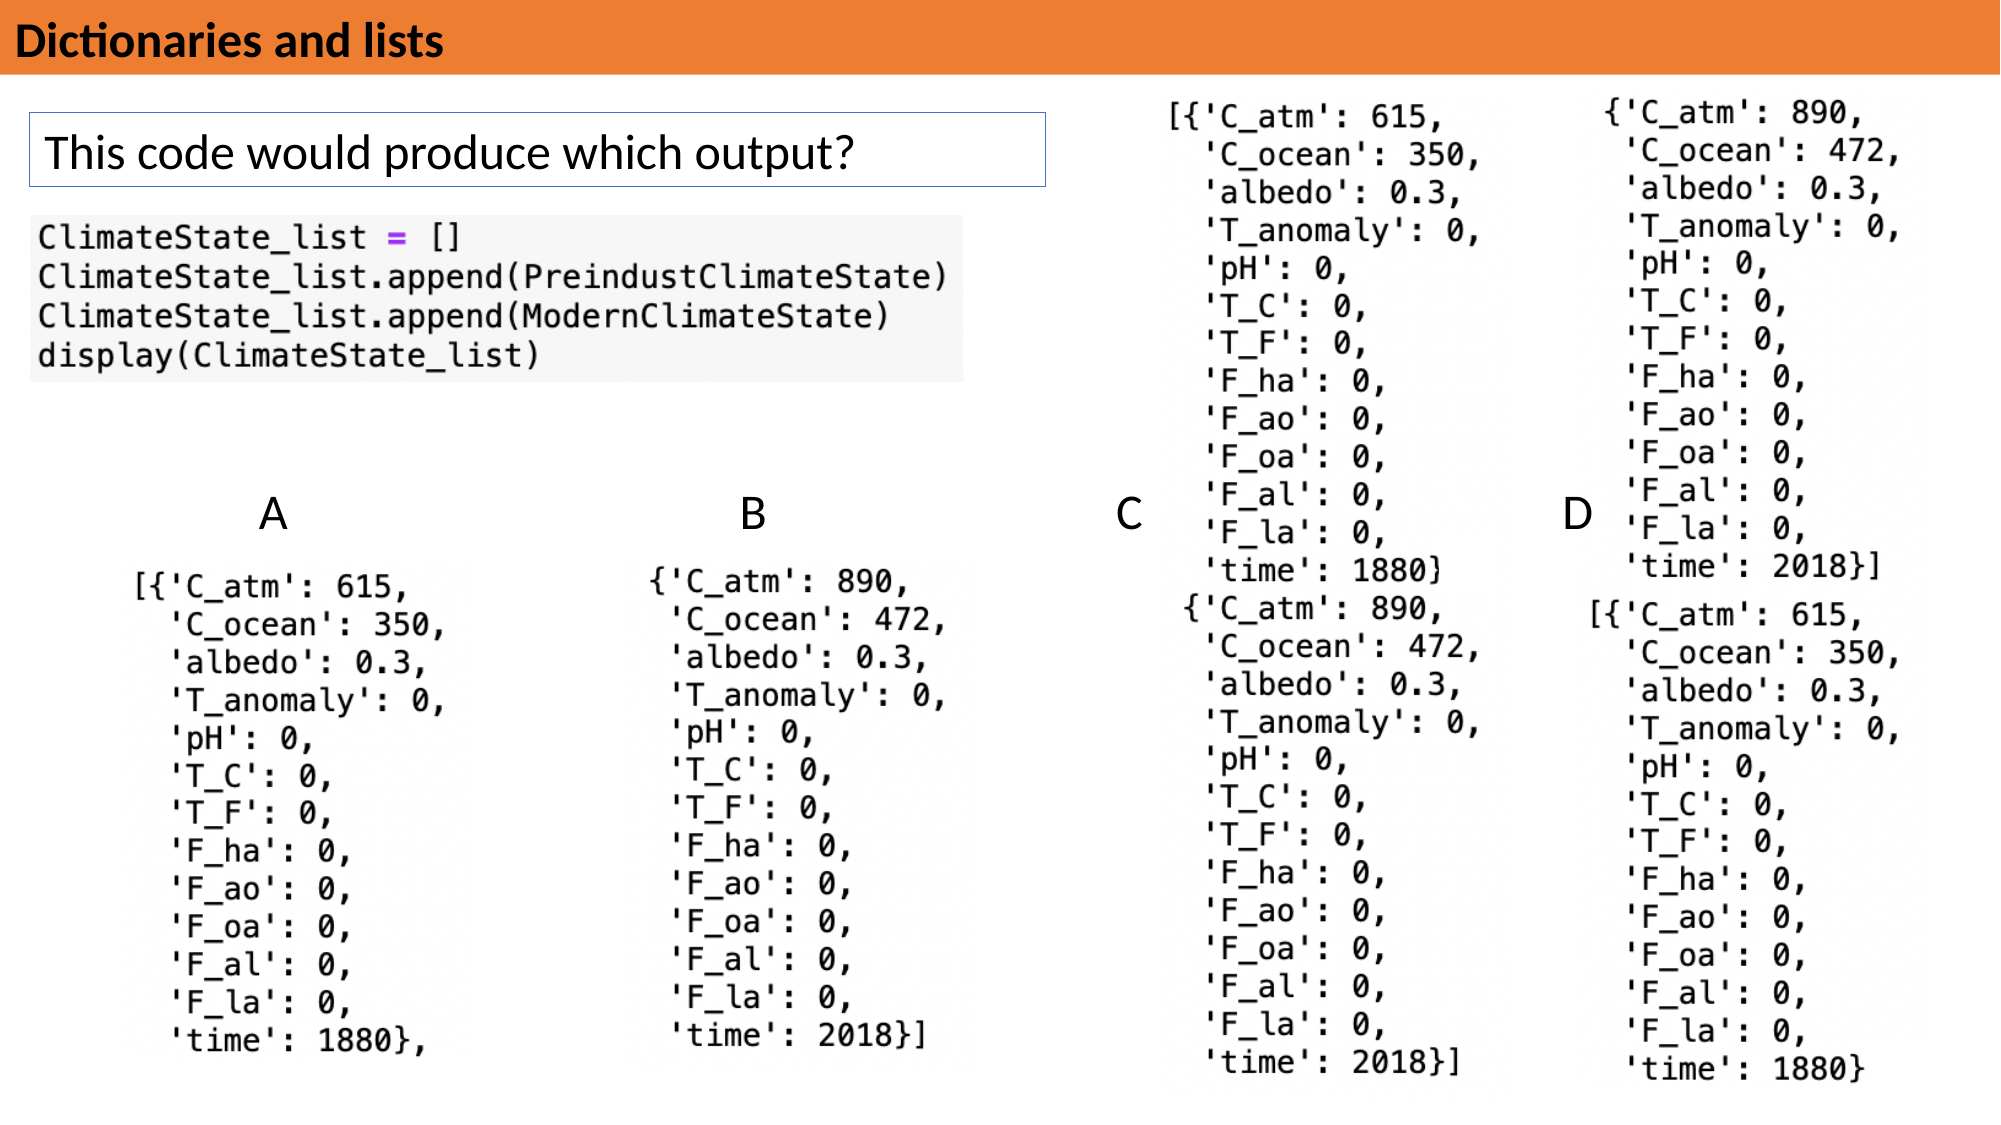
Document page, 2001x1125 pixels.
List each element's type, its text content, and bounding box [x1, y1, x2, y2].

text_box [1493, 92, 1930, 1099]
text_box This code would produce which output? [29, 112, 1045, 187]
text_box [122, 471, 475, 1060]
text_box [1045, 91, 1510, 1100]
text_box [622, 471, 976, 1073]
text_box Dictionaries and lists [0, 0, 2000, 75]
picture [29, 214, 964, 382]
